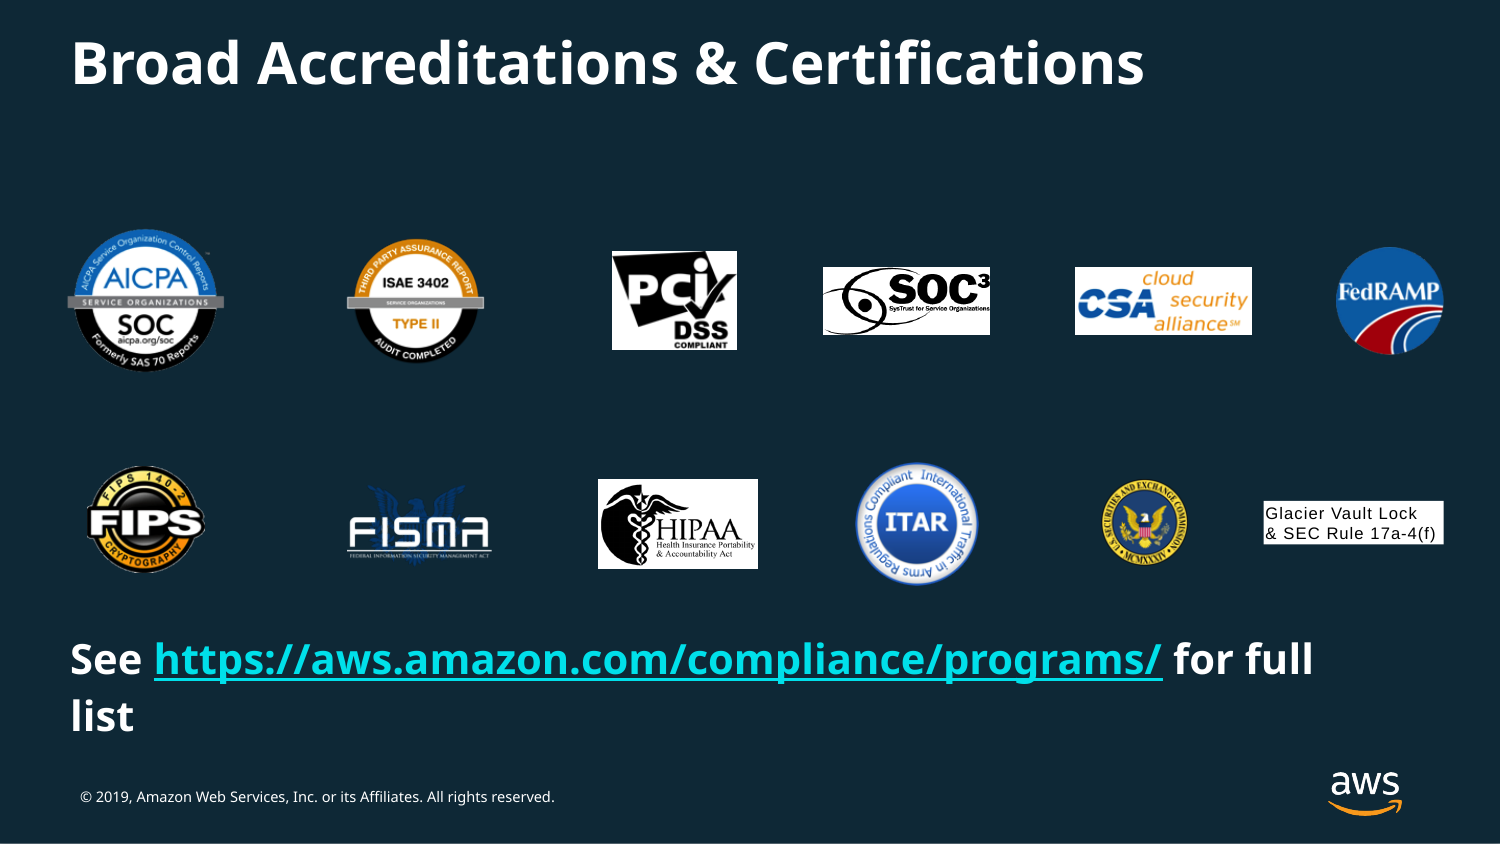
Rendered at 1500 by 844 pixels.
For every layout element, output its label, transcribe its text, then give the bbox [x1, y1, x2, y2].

picture [1336, 247, 1444, 355]
picture [87, 466, 205, 573]
picture [822, 266, 991, 335]
picture [855, 462, 980, 587]
title Broad Accreditations & Certifications [55, 18, 1402, 109]
picture [1328, 772, 1402, 816]
picture [1075, 266, 1252, 335]
picture [597, 479, 759, 569]
picture [612, 251, 738, 351]
picture [347, 485, 492, 567]
text_box See https://aws.amazon.com/compliance/programs/ for full list [55, 625, 1402, 715]
picture [1099, 477, 1189, 567]
picture [309, 223, 527, 378]
text_box Glacier Vault Lock & SEC Rule 17a-4(f) [1263, 500, 1444, 545]
picture [66, 228, 225, 374]
